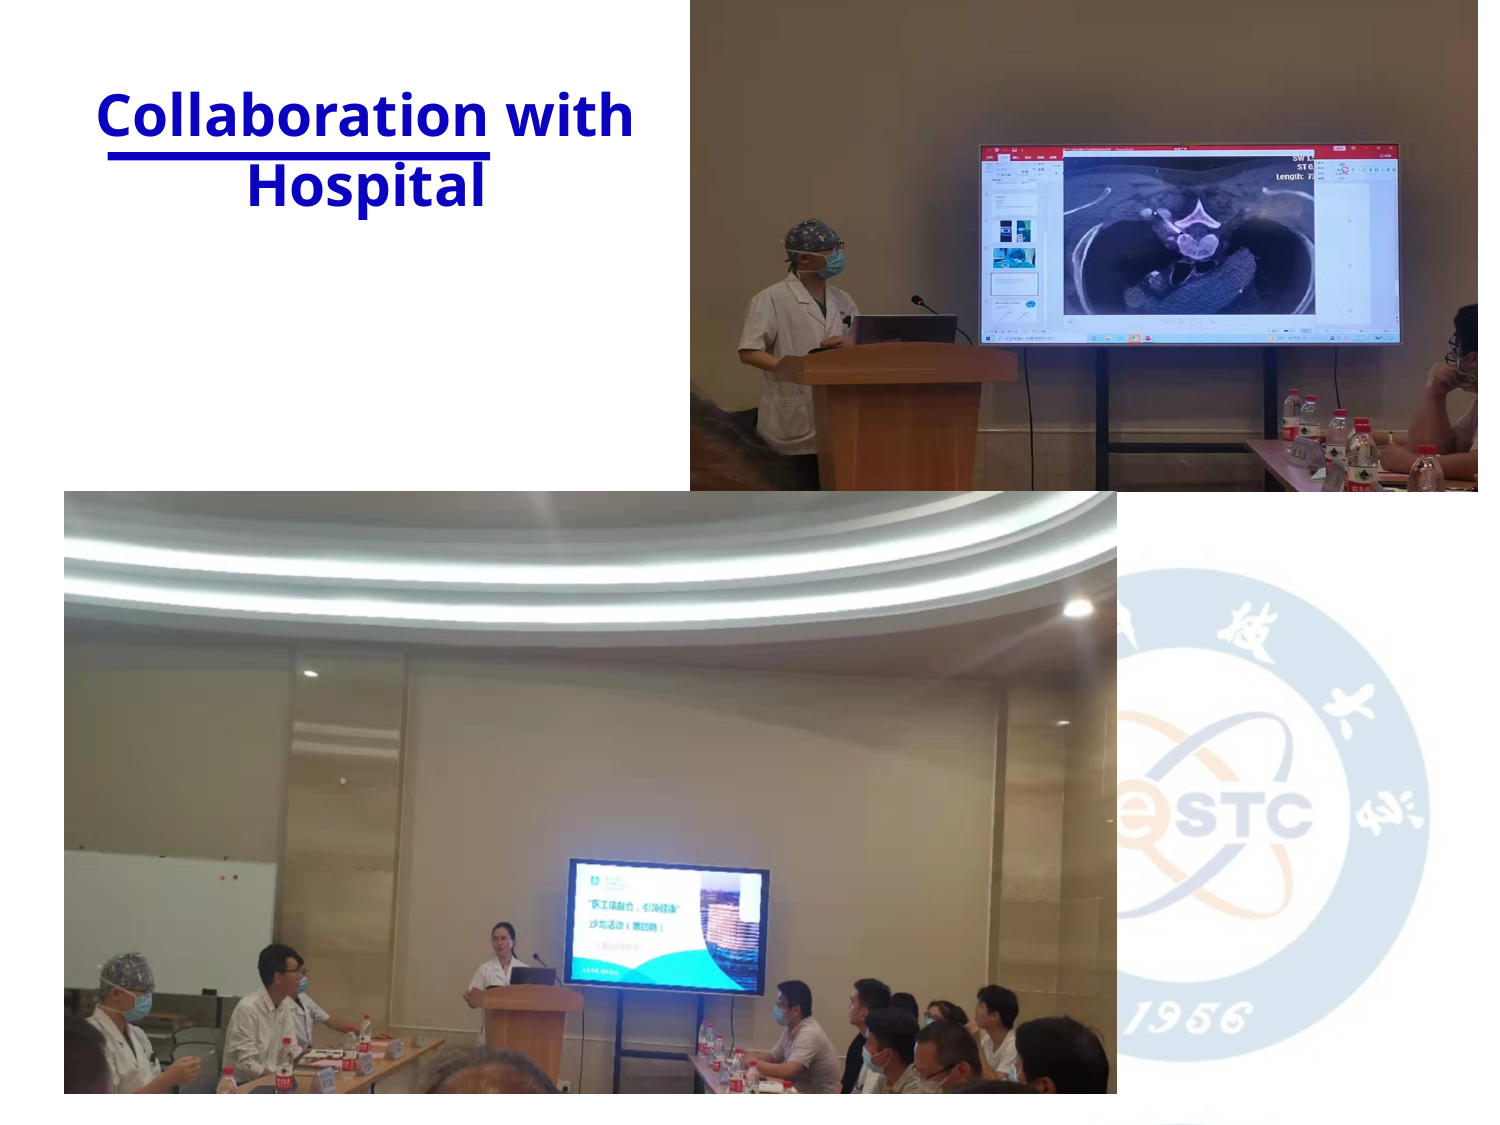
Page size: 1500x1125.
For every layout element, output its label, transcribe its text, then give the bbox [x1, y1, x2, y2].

text_box Collaboration with Hospital [41, 70, 685, 225]
picture [64, 0, 1479, 1095]
